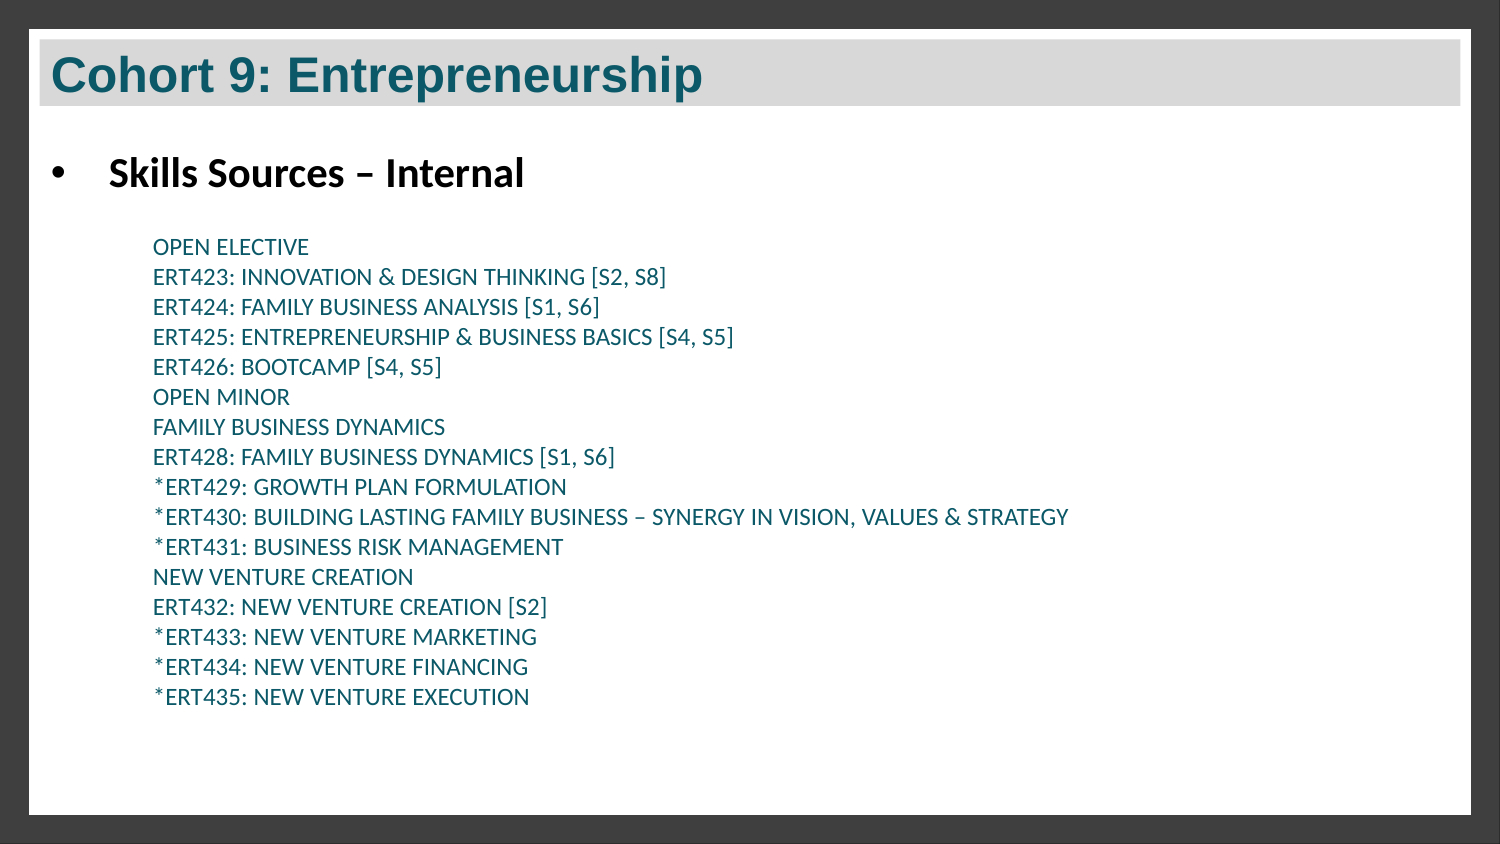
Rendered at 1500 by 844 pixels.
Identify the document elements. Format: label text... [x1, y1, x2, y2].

text_box Skills Sources – Internal [39, 145, 1334, 203]
text_box OPEN ELECTIVE ERT423: INNOVATION & DESIGN THINKING [S2, S8] ERT424: FAMILY BUSINESS ANALYSIS [S1, S6] ERT425: ENTREPRENEURSHIP & BUSINESS BASICS [S4, S5] ERT426: BOOTCAMP [S4, S5] OPEN MINOR FAMILY BUSINESS DYNAMICS ERT428: FAMILY BUSINESS DYNAMICS [S1, S6] *ERT429: GROWTH PLAN FORMULATION *ERT430: BUILDING LASTING FAMILY BUSINESS – SYNERGY IN VISION, VALUES & STRATEGY *ERT431: BUSINESS RISK MANAGEMENT NEW VENTURE CREATION ERT432: NEW VENTURE CREATION [S2] *ERT433: NEW VENTURE MARKETING *ERT434: NEW VENTURE FINANCING *ERT435: NEW VENTURE EXECUTION [141, 225, 1399, 776]
text_box [39, 106, 1461, 805]
title Cohort 9: Entrepreneurship [39, 39, 1461, 106]
text_box [0, 0, 1500, 844]
